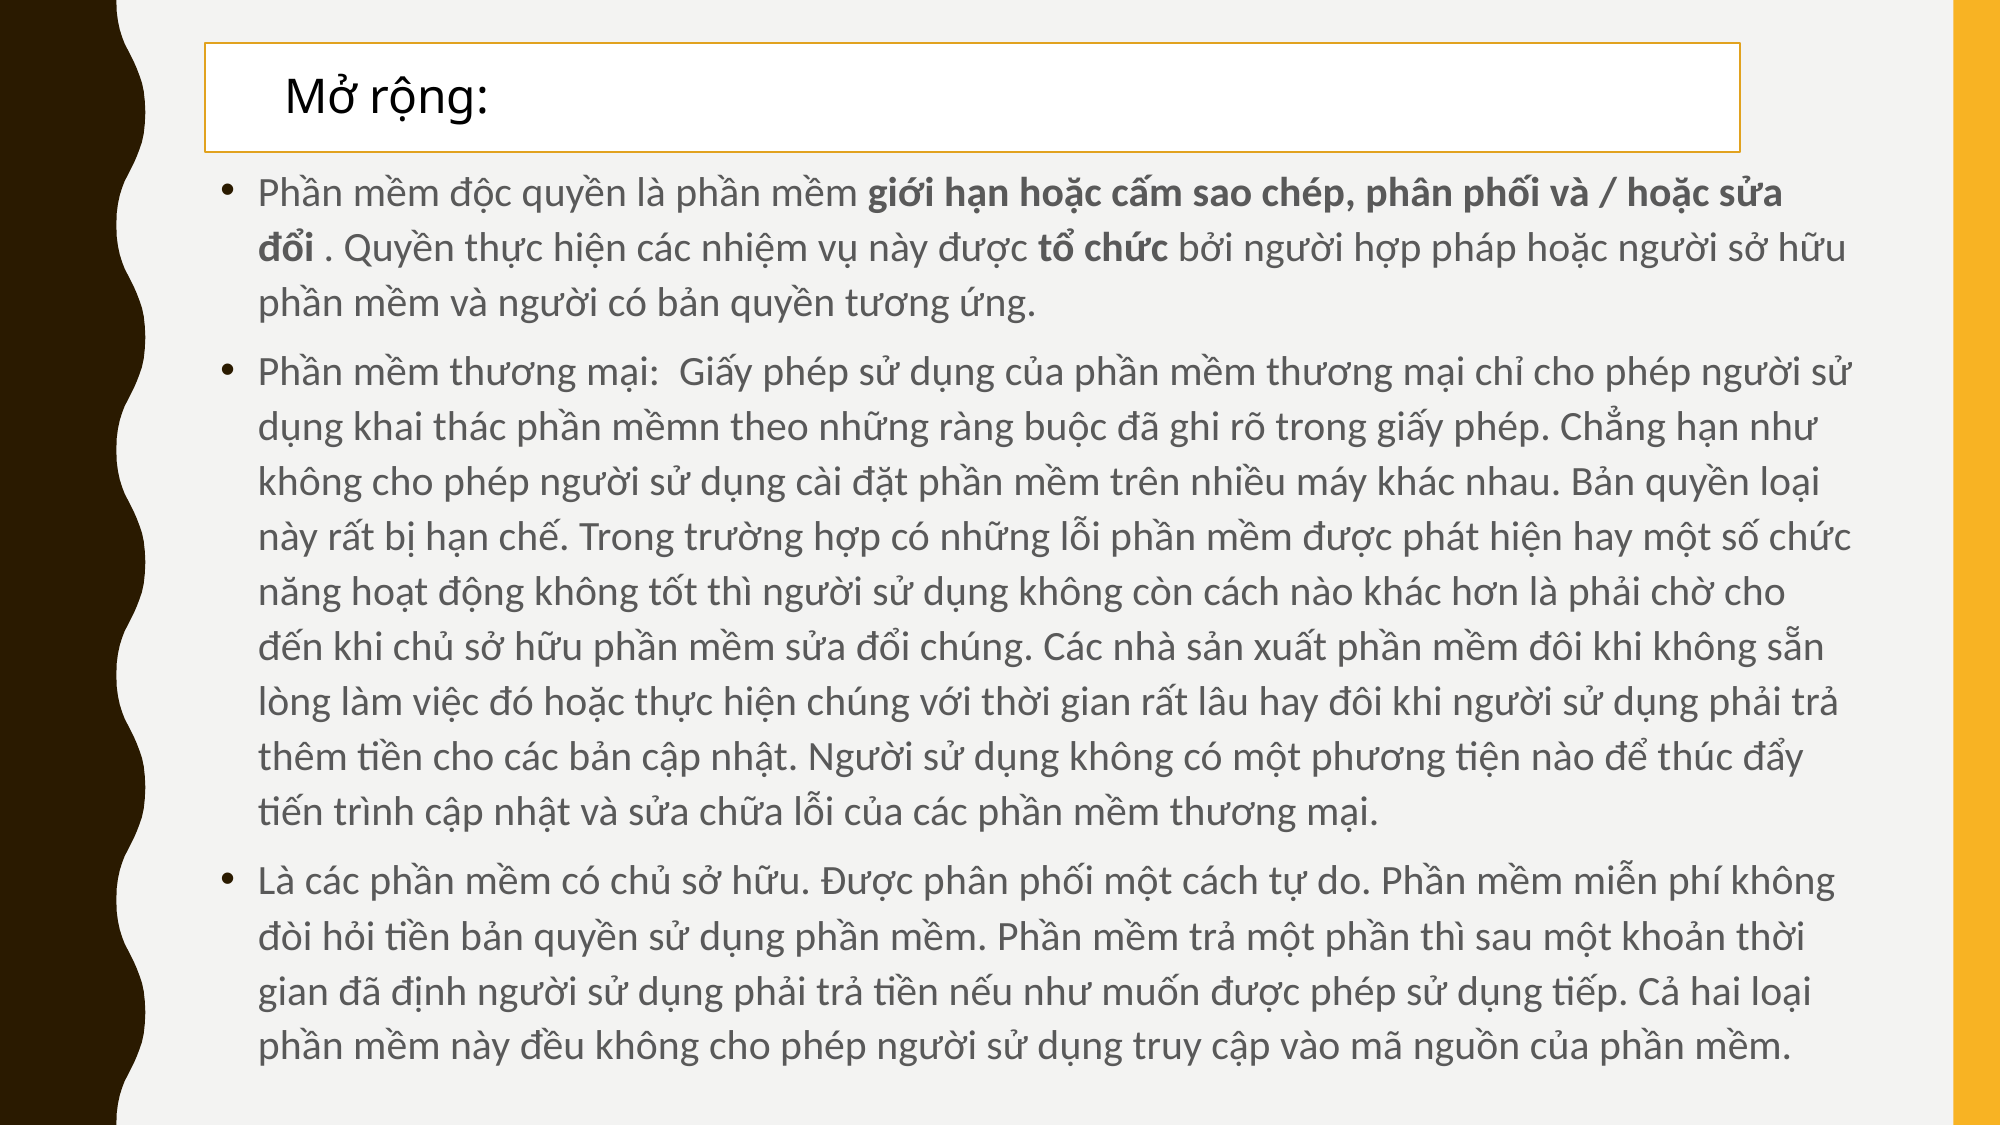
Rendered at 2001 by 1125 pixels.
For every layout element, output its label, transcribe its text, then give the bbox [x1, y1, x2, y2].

list Phần mềm độc quyền là phần mềm giới hạn hoặc cấm sao chép, phân phối và / hoặc sửa đổi . Quyền thực hiện các nhiệm vụ này được tổ chức bởi người hợp pháp hoặc người sở hữu phần mềm và người có bản quyền tương ứng. Phần mềm thương mại: Giấy phép sử dụng của phần mềm thương mại chỉ cho phép người sử dụng khai thác phần mềmn theo những ràng buộc đã ghi rõ trong giấy phép. Chẳng hạn như không cho phép người sử dụng cài đặt phần mềm trên nhiều máy khác nhau. Bản quyền loại này rất bị hạn chế. Trong trường hợp có những lỗi phần mềm được phát hiện hay một số chức năng hoạt động không tốt thì người sử dụng không còn cách nào khác hơn là phải chờ cho đến khi chủ sở hữu phần mềm sửa đổi chúng. Các nhà sản xuất phần mềm đôi khi không sẵn lòng làm việc đó hoặc thực hiện chúng với thời gian rất lâu hay đôi khi người sử dụng phải trả thêm tiền cho các bản cập nhật. Người sử dụng không có một phương tiện nào để thúc đẩy tiến trình cập nhật và sửa chữa lỗi của các phần mềm thương mại. Là các phần mềm có chủ sở hữu. Được phân phối một cách tự do. Phần mềm miễn phí không đòi hỏi tiền bản quyền sử dụng phần mềm. Phần mềm trả một phần thì sau một khoản thời gian đã định người sử dụng phải trả tiền nếu như muốn được phép sử dụng tiếp. Cả hai loại phần mềm này đều không cho phép người sử dụng truy cập vào mã nguồn của phần mềm. [205, 152, 1875, 771]
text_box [205, 43, 1740, 152]
